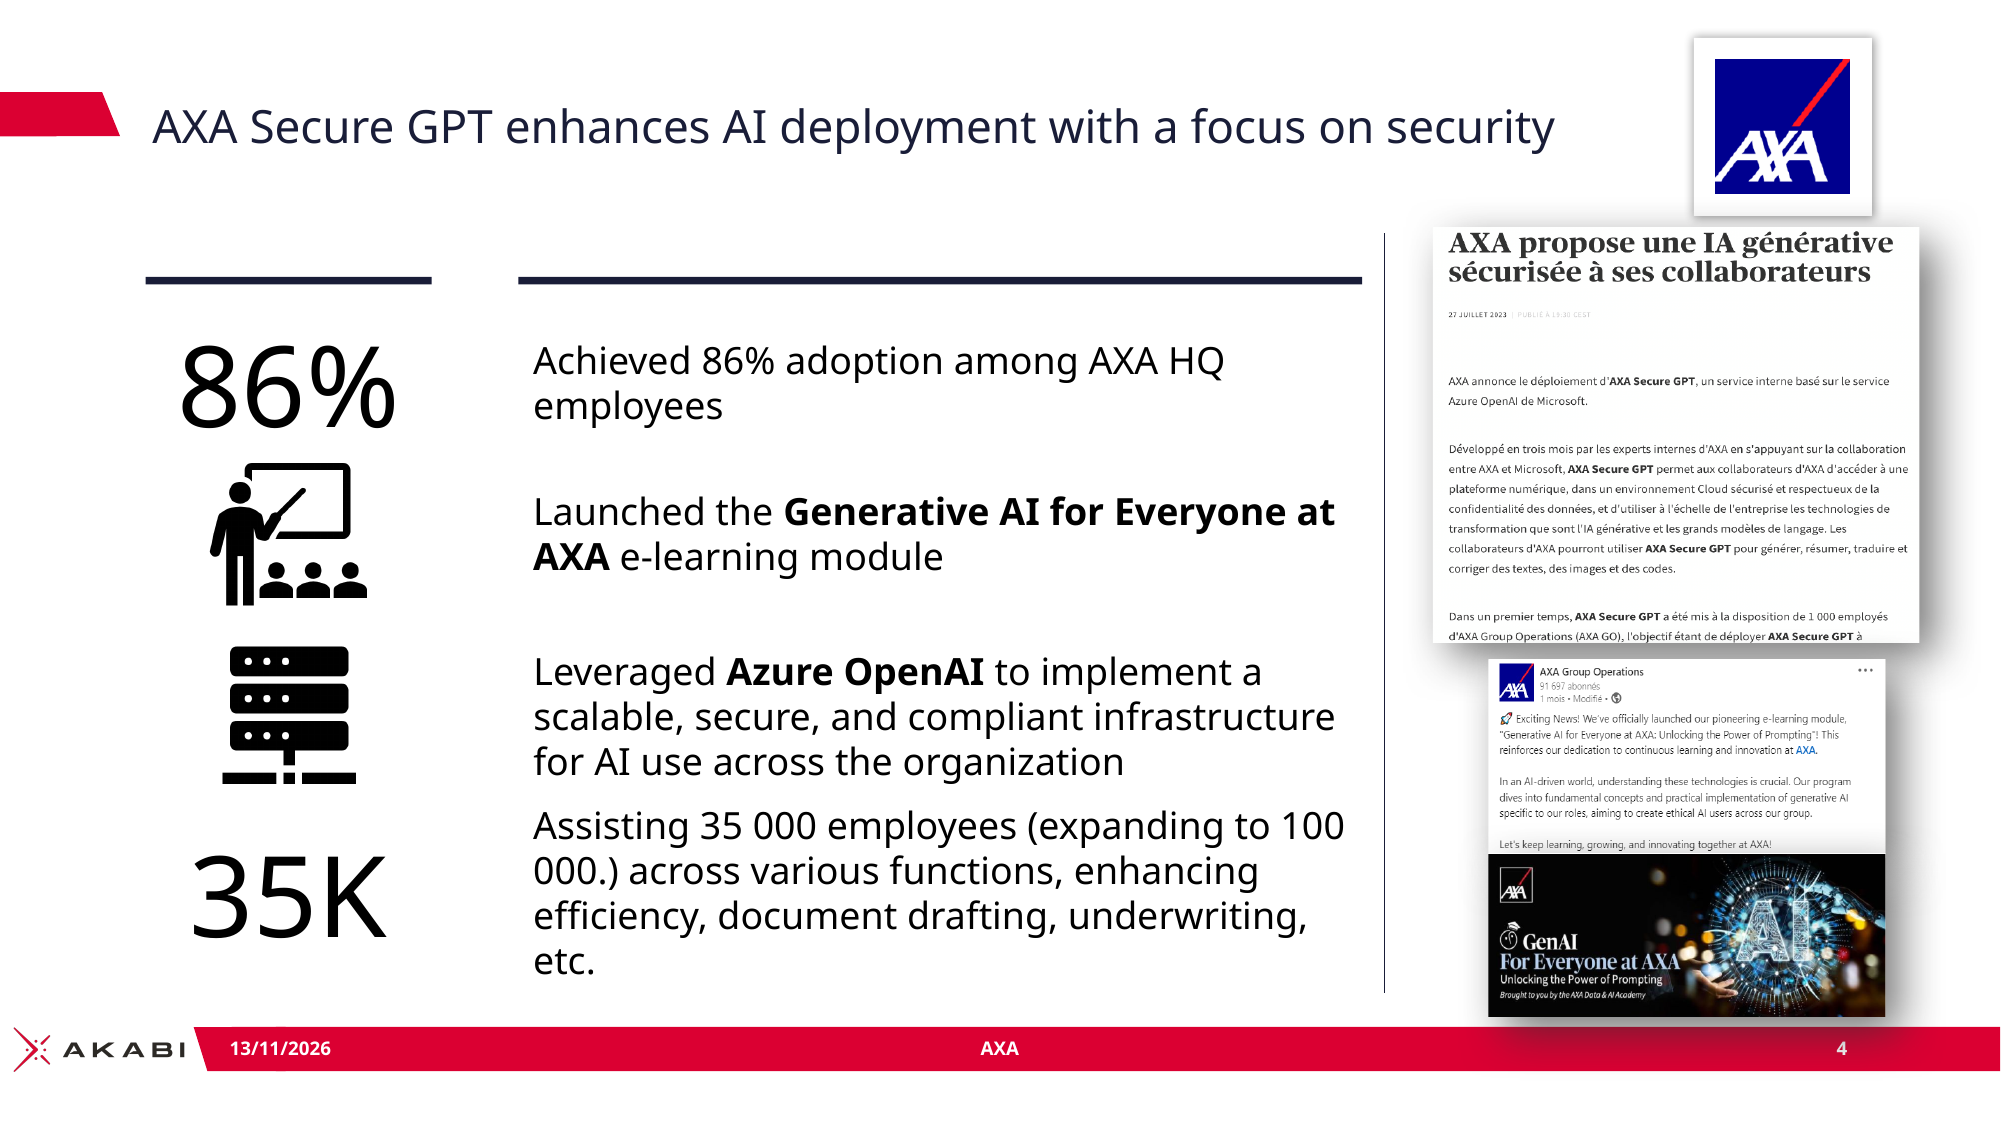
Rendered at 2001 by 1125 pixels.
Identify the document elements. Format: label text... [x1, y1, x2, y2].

slide_number 4 [1744, 1067, 1863, 1079]
picture [200, 626, 378, 805]
picture [1715, 59, 1850, 194]
text_box 35K [145, 817, 432, 968]
picture [0, 999, 246, 1102]
text_box Leveraged Azure OpenAI to implement a scalable, secure, and compliant infrastructure for AI use across the organization [518, 640, 1363, 791]
text_box 86% [145, 307, 432, 457]
footer AXA [625, 1018, 1375, 1079]
text_box [145, 276, 433, 285]
title AXA Secure GPT enhances AI deployment with a focus on security [137, 86, 1677, 171]
picture [200, 444, 378, 622]
picture [1432, 227, 1920, 643]
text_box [1488, 659, 1886, 1017]
text_box Achieved 86% adoption among AXA HQ employees [518, 329, 1363, 435]
text_box [517, 276, 1363, 285]
text_box Launched the Generative AI for Everyone at AXA e-learning module [518, 480, 1363, 586]
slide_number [214, 1018, 432, 1079]
text_box Assisting 35 000 employees (expanding to 100 000.) across various functions, enhancing efficiency, document drafting, underwriting, etc. [518, 794, 1363, 989]
